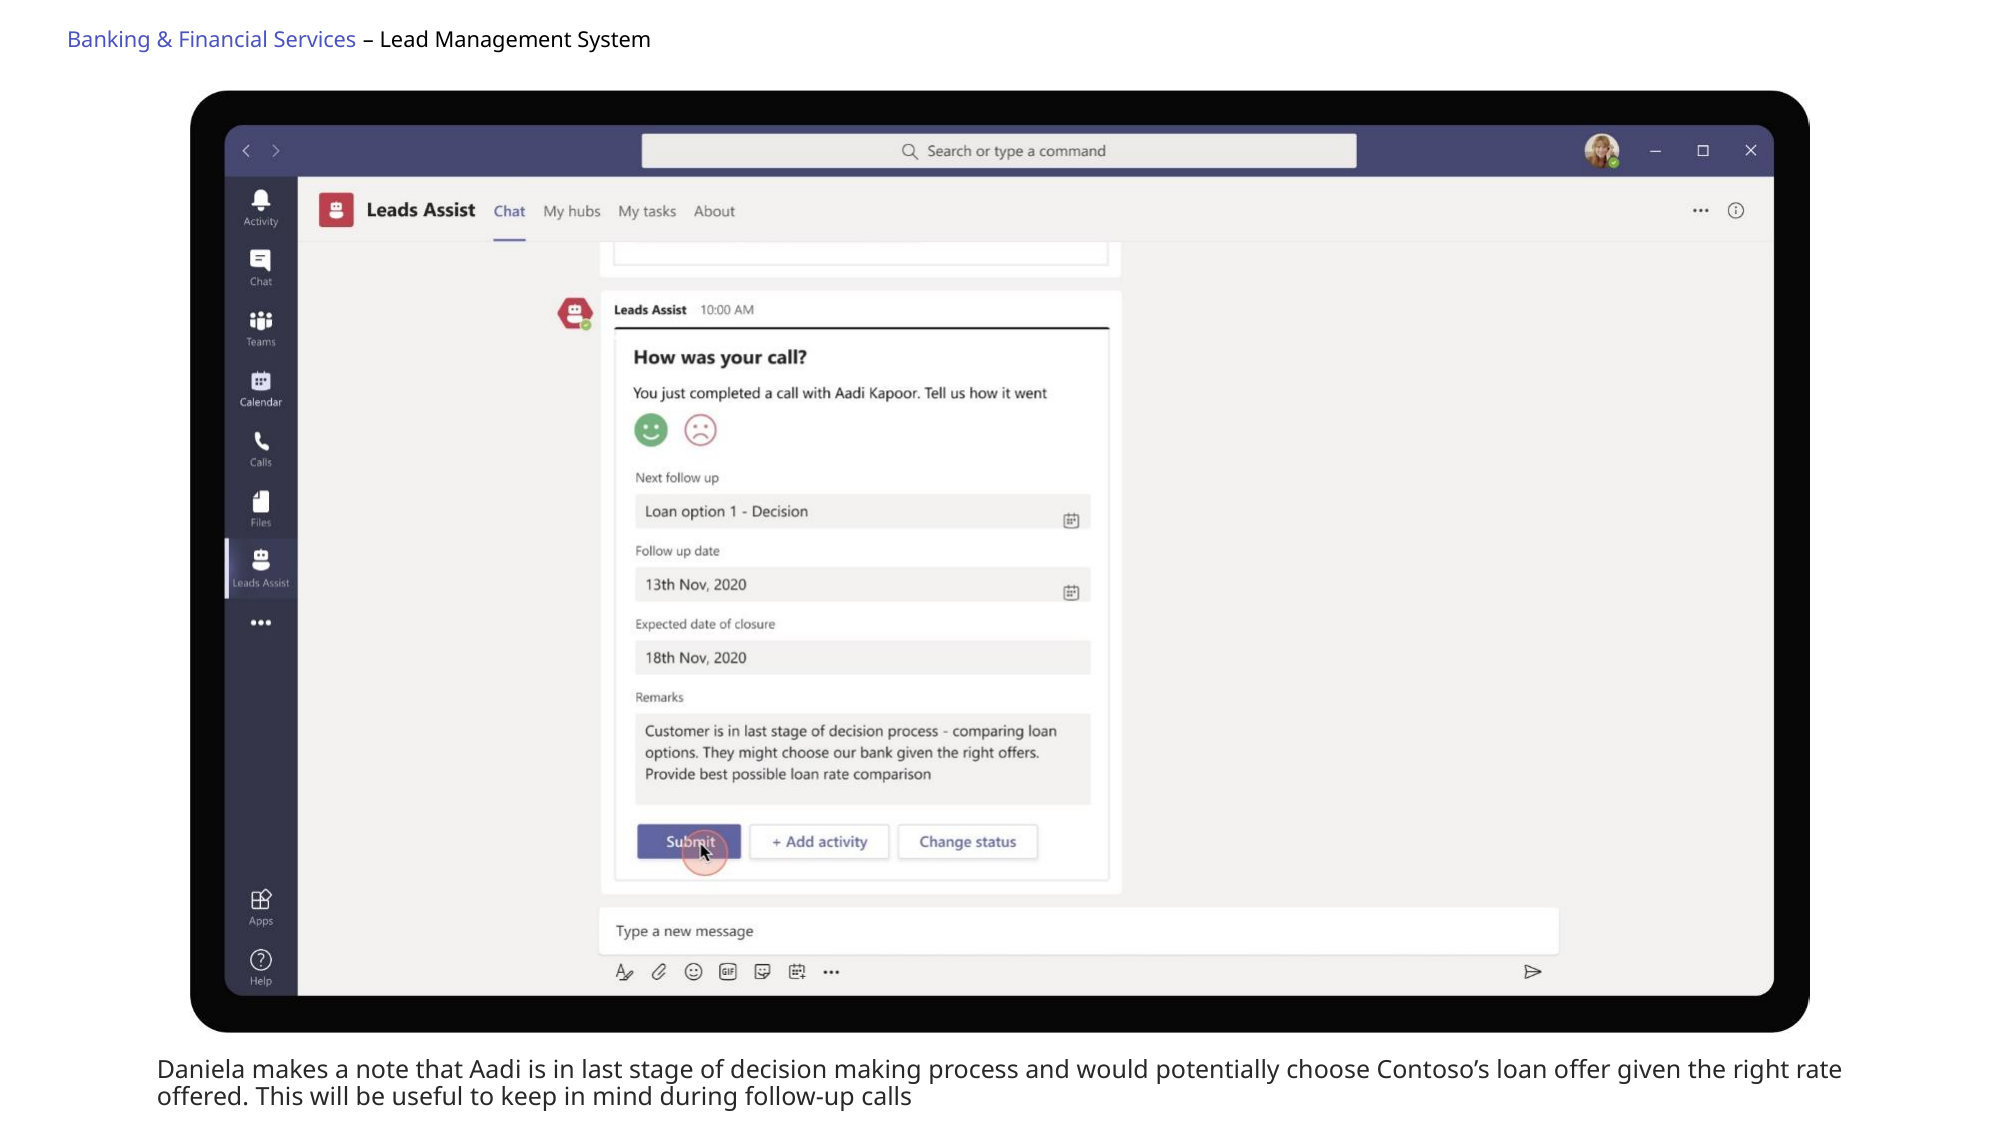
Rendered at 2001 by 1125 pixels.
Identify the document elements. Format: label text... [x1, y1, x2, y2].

picture [190, 89, 1811, 1034]
text_box Daniela makes a note that Aadi is in last stage of decision making process and would potentially choose Contoso’s loan offer given the right rate offered. This will be useful to keep in mind during follow-up calls [126, 1033, 1884, 1125]
text_box Banking & Financial Services – Lead Management System [52, 18, 1552, 60]
